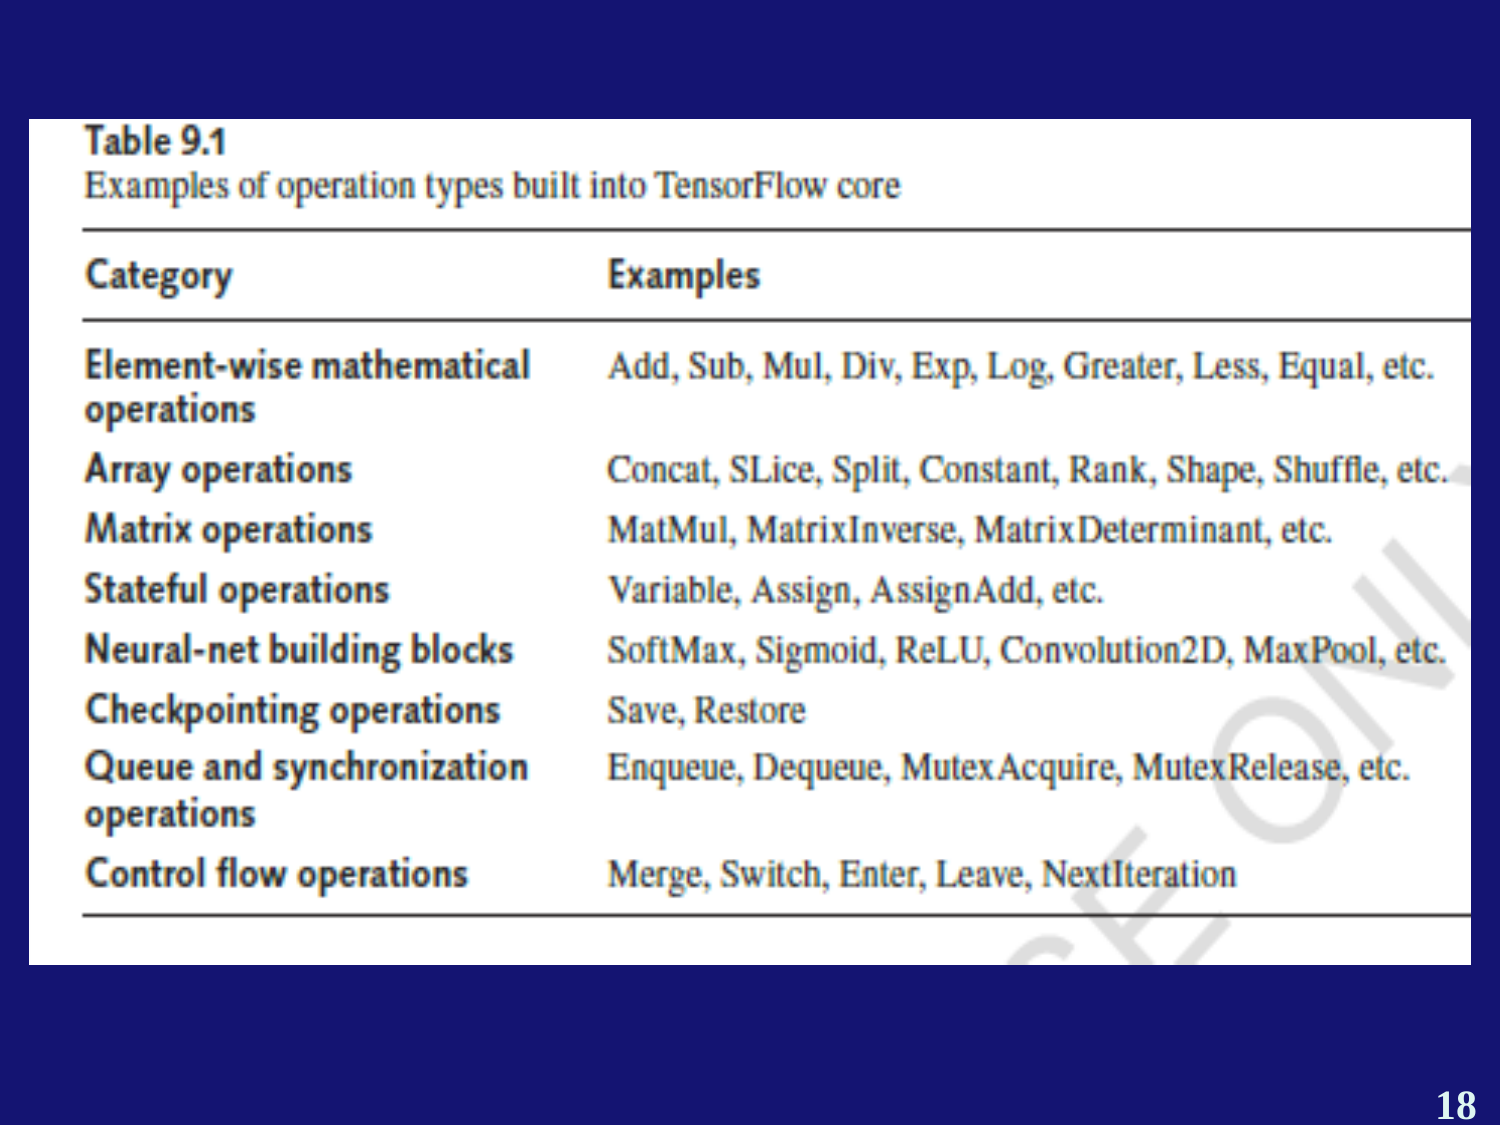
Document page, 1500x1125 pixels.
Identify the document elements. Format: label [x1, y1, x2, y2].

picture [29, 119, 1471, 965]
